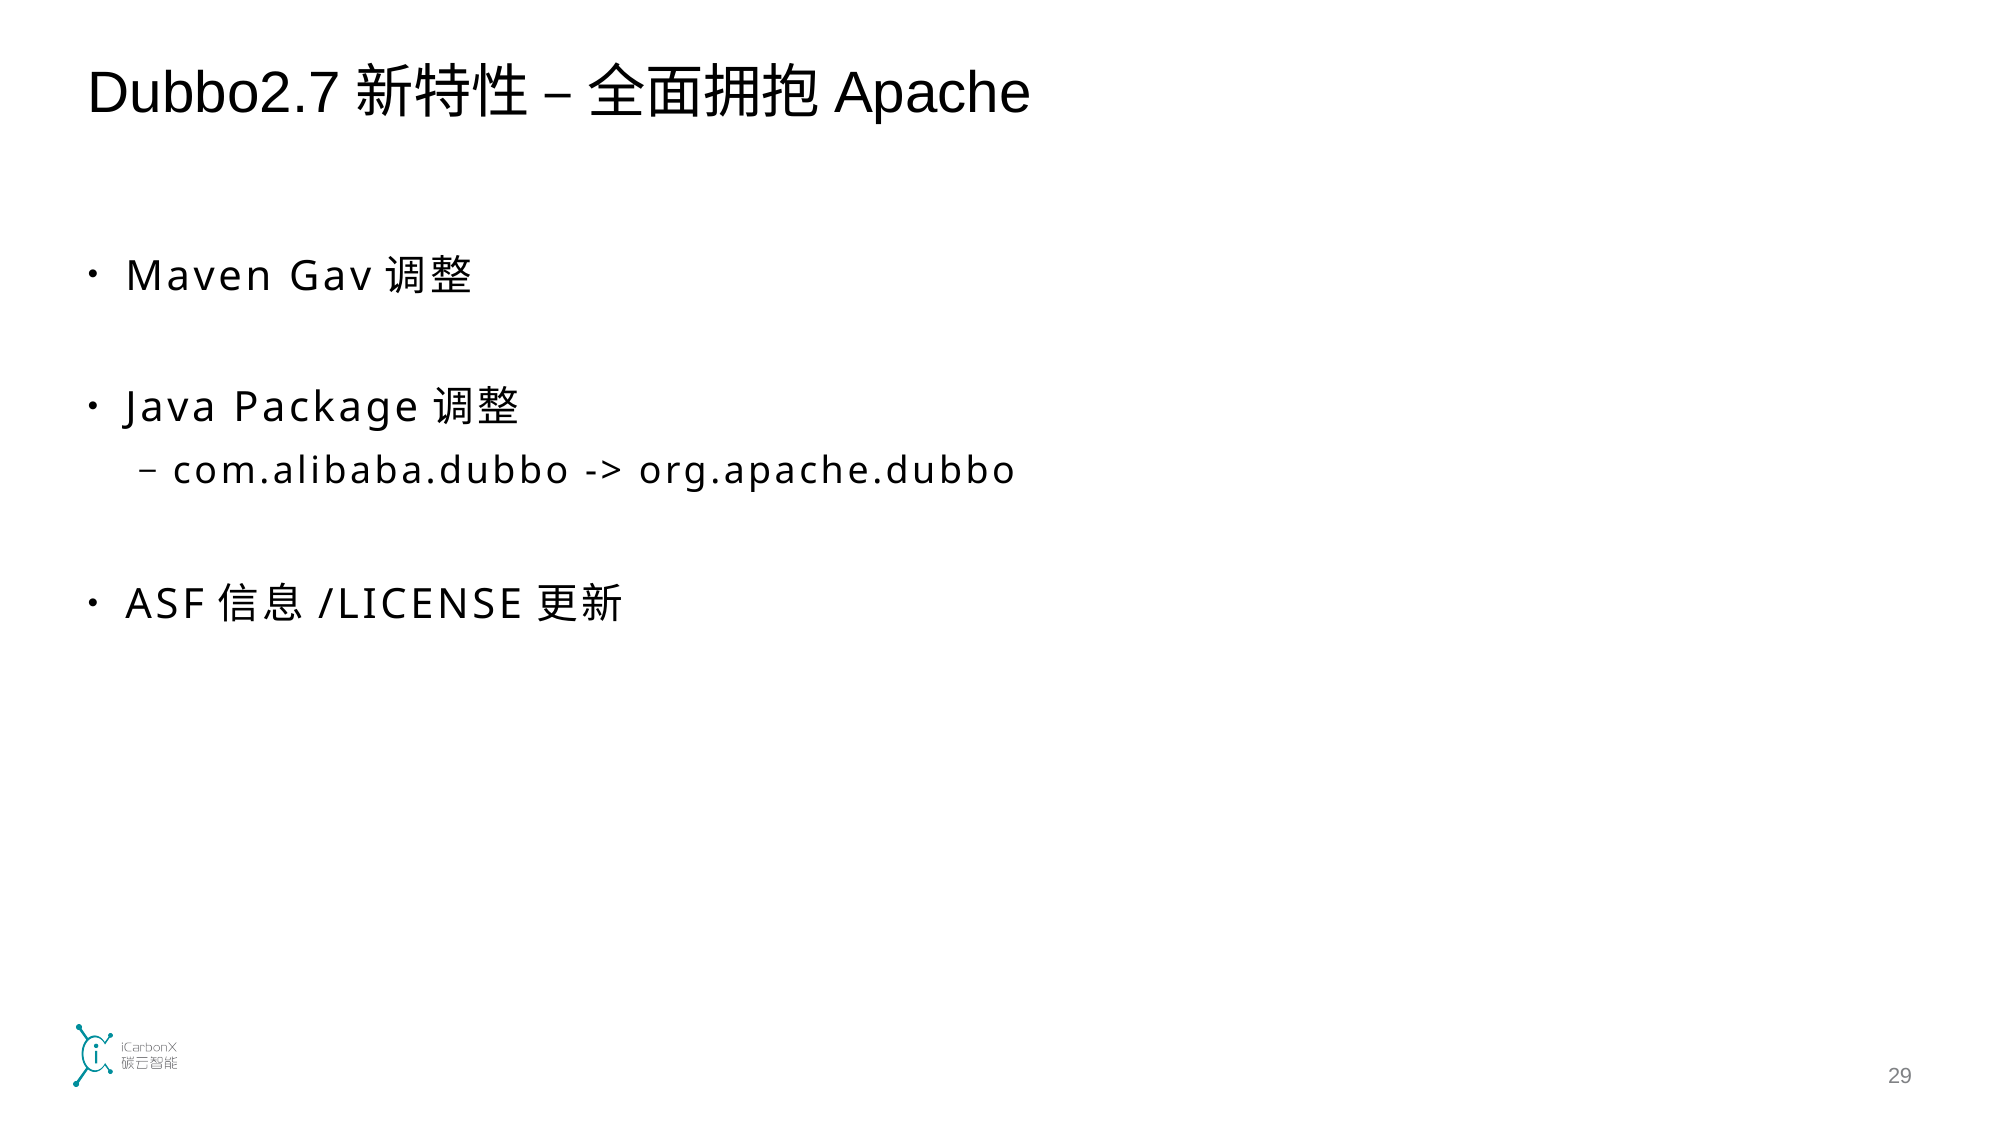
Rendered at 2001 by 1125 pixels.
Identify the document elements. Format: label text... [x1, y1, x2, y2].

slide_number 29 [1774, 1056, 1928, 1094]
title Dubbo2.7新特性 – 全面拥抱Apache [72, 55, 1928, 143]
picture [72, 1023, 178, 1088]
list Maven Gav调整 Java Package调整 com.alibaba.dubbo -> org.apache.dubbo ASF信息/LICENSE更新 [72, 175, 1928, 1021]
